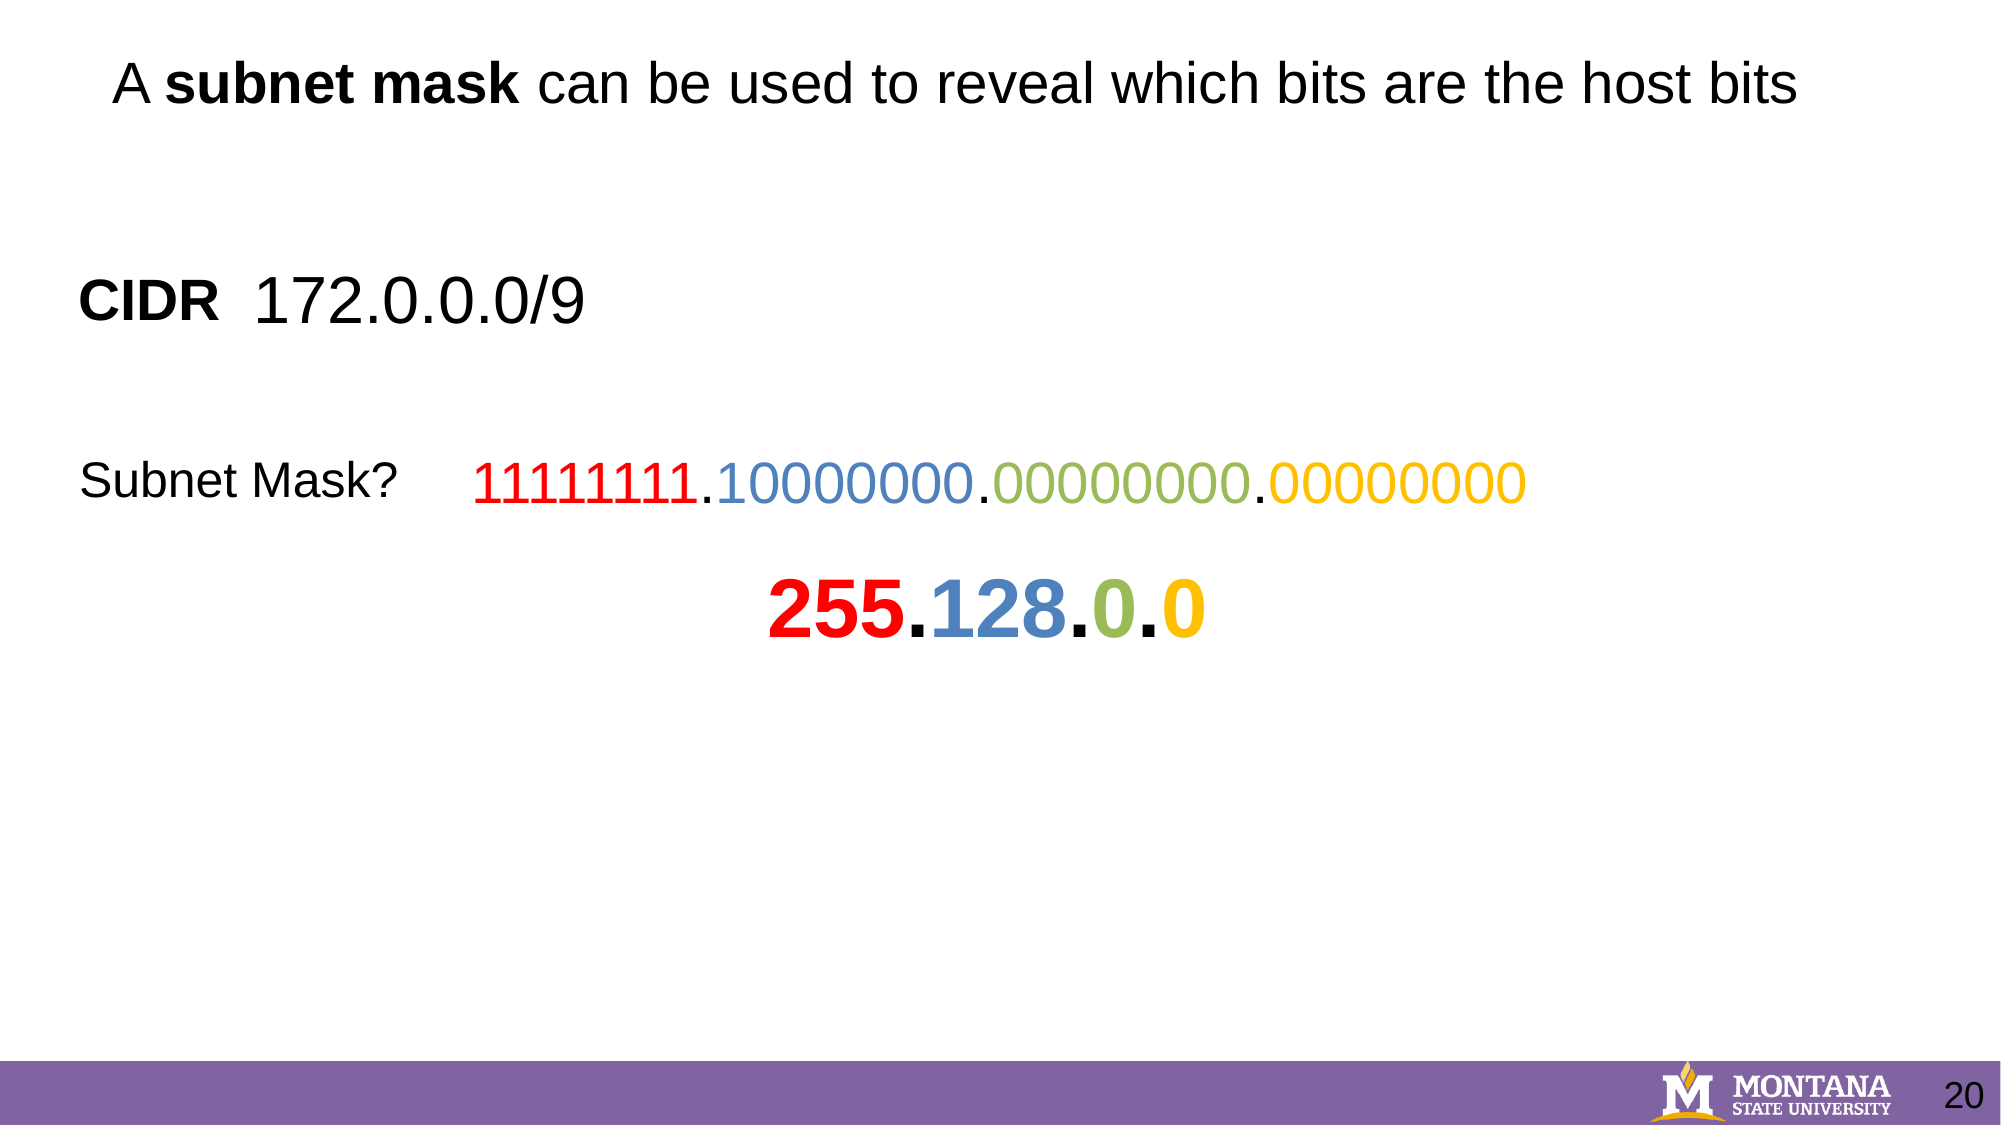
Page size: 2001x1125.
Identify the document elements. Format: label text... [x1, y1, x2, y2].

slide_number 20 [1937, 1072, 1994, 1125]
text_box CIDR [63, 255, 236, 340]
text_box 11111111.10000000.00000000.00000000 [456, 437, 1544, 523]
text_box A subnet mask can be used to reveal which bits are the host bits [97, 37, 1816, 123]
text_box 172.0.0.0/9 [238, 249, 602, 345]
picture [1650, 1060, 1891, 1122]
text_box Subnet Mask? [64, 439, 414, 515]
text_box 255.128.0.0 [752, 546, 1223, 662]
